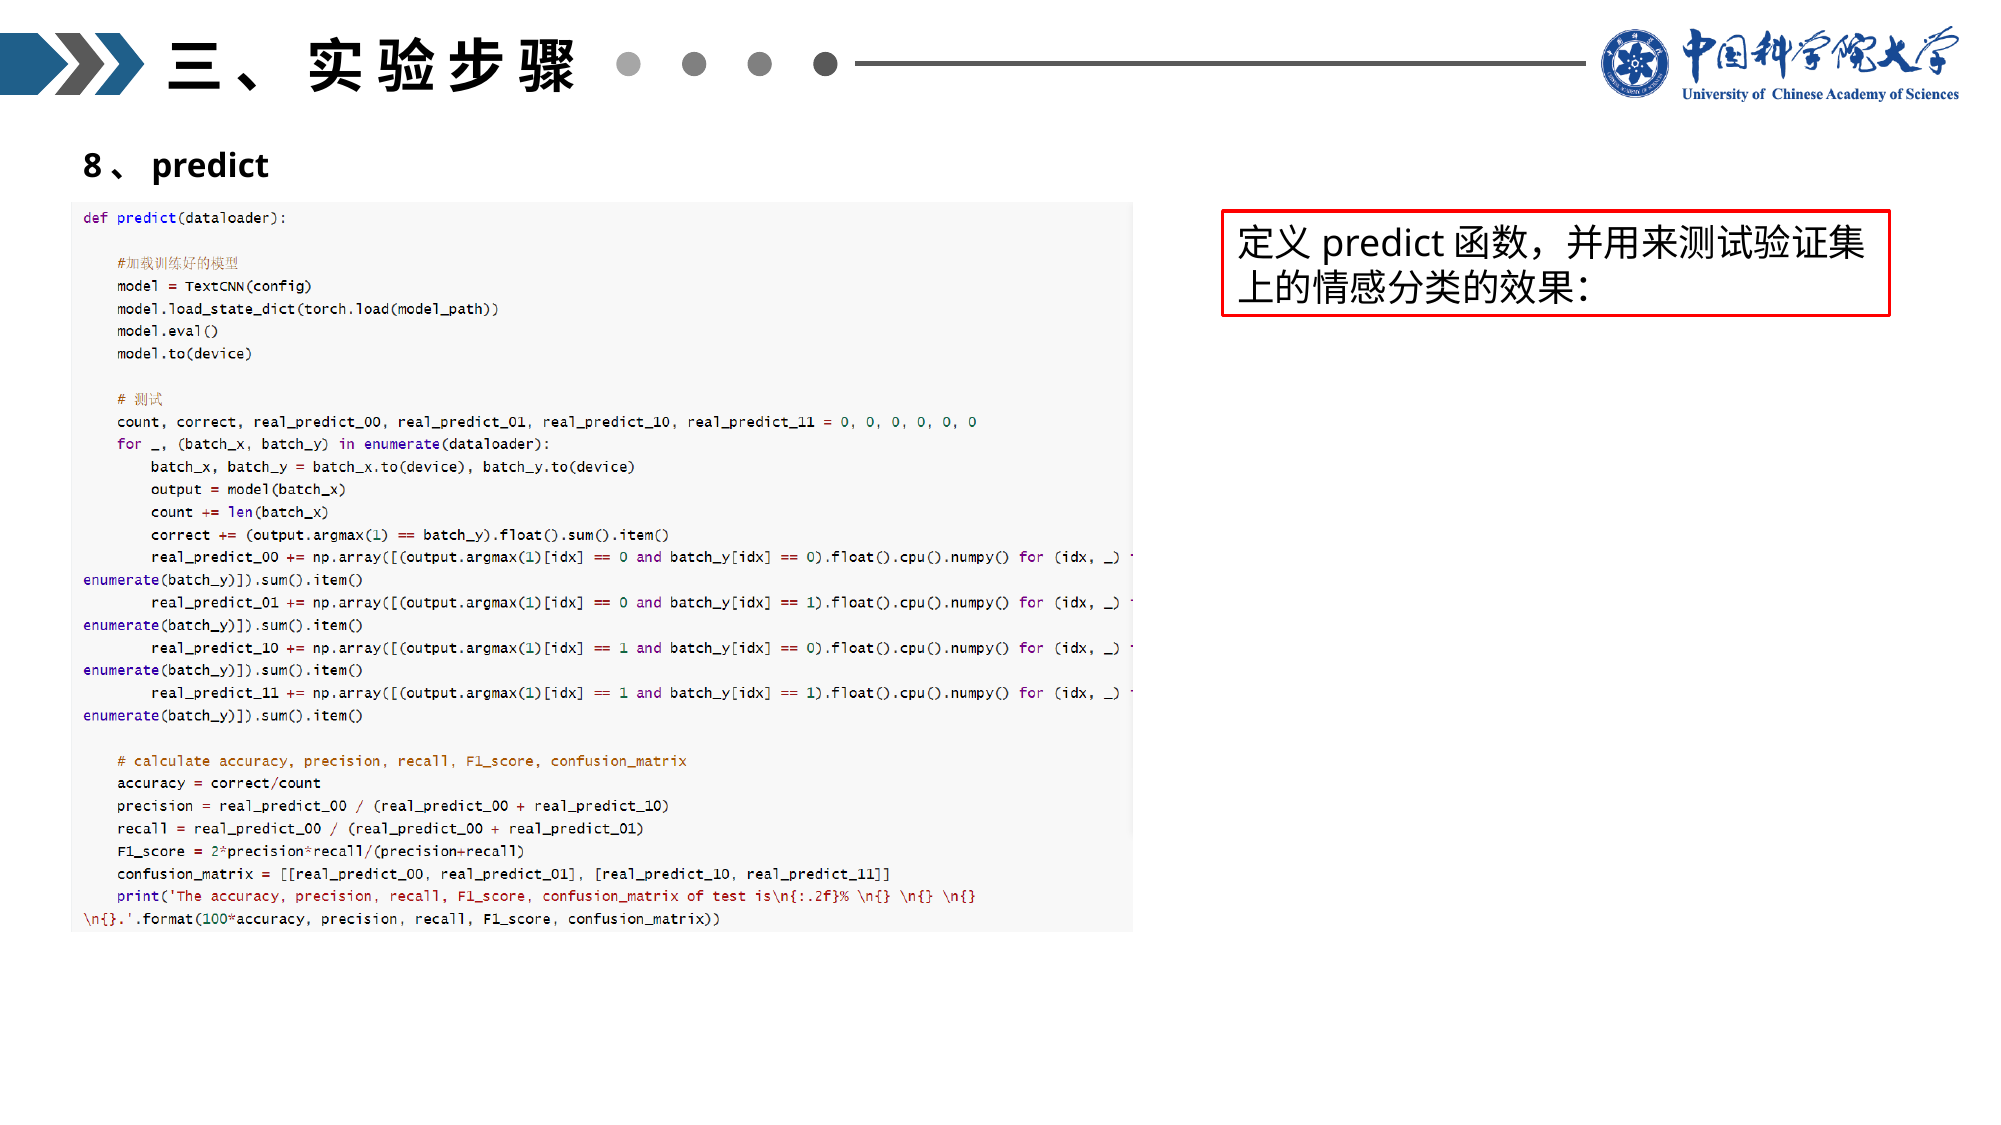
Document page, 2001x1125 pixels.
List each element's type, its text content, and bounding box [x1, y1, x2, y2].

picture [68, 202, 1133, 932]
text_box 8、predict [68, 117, 533, 192]
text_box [0, 21, 1959, 108]
text_box 定义predict函数，并用来测试验证集上的情感分类的效果： [1222, 211, 1890, 316]
